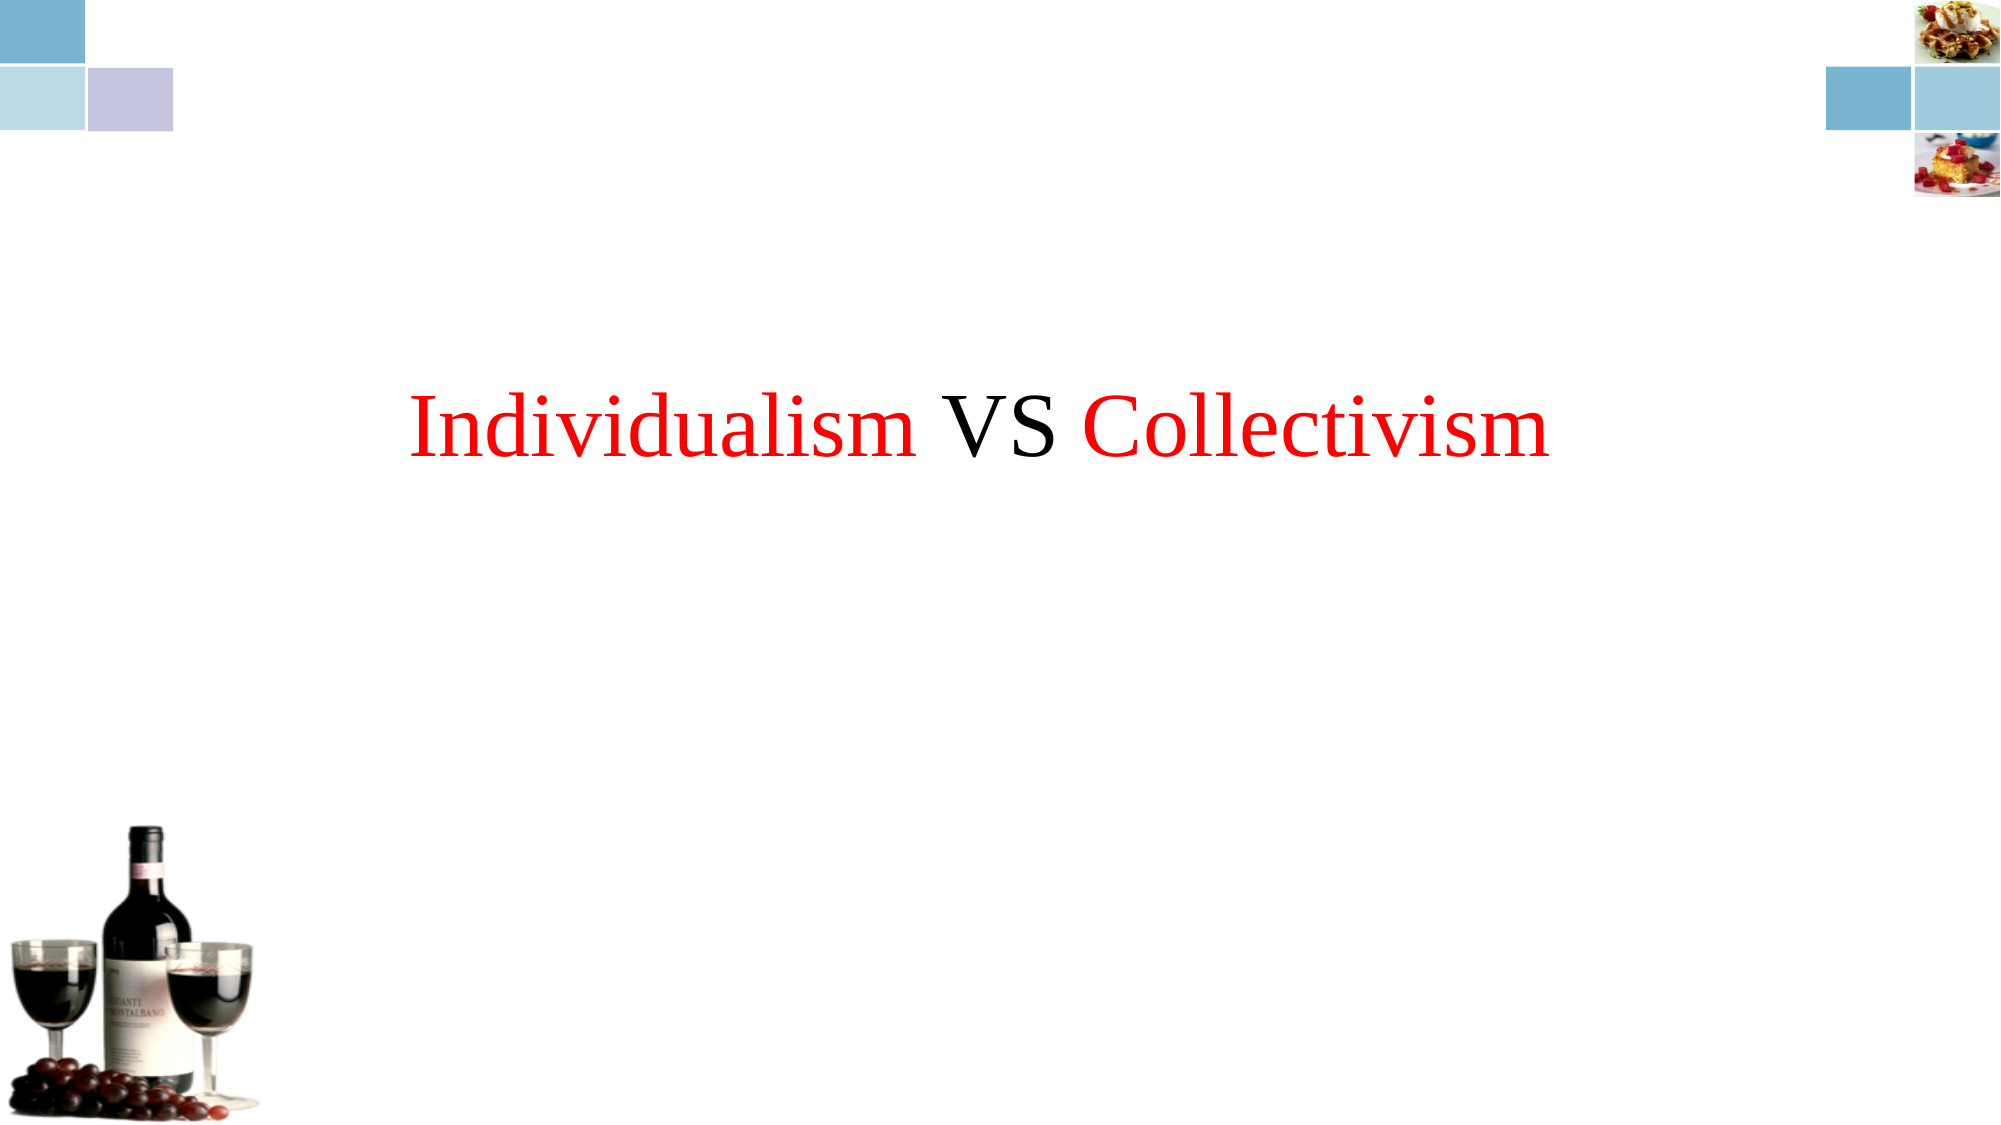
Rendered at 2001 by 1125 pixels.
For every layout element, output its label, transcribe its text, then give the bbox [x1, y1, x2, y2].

picture [1914, 133, 2000, 197]
text_box Individualism VS Collectivism [307, 302, 1653, 483]
picture [0, 824, 264, 1125]
picture [1914, 0, 2000, 63]
